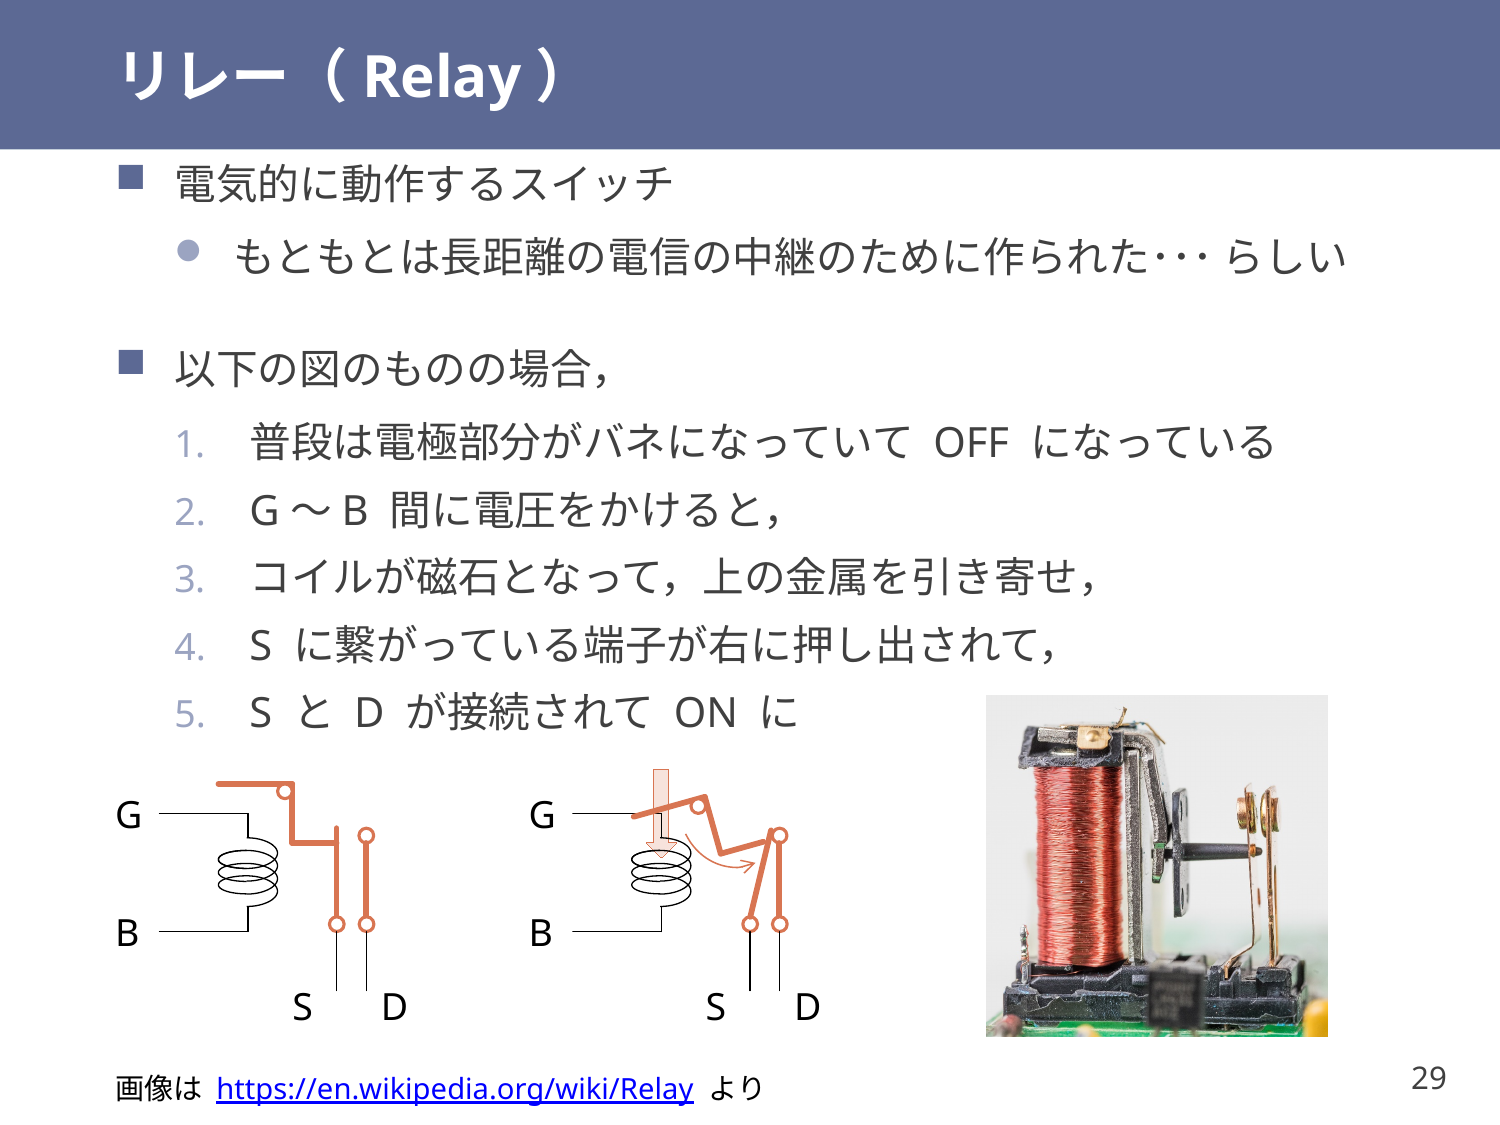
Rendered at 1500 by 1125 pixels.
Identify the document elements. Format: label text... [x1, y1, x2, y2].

text_box [356, 826, 376, 845]
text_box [634, 796, 763, 857]
text_box [357, 915, 376, 934]
text_box G [100, 783, 160, 844]
text_box S [277, 975, 337, 1035]
text_box B [100, 902, 160, 962]
text_box [740, 917, 760, 934]
text_box [276, 786, 291, 794]
text_box D [779, 975, 839, 1035]
title リレー（Relay） [100, 0, 1500, 150]
text_box G [513, 783, 573, 844]
text_box [327, 915, 347, 934]
text_box [651, 767, 671, 795]
picture [985, 695, 1328, 1037]
list 電気的に動作するスイッチ もともとは長距離の電信の中継のために作られた･･･ らしい 以下の図のものの場合， 普段は電極部分がバネになっていて OFF になっている G～B 間に電圧をかけると， コイルが磁石となって，上の金属を引き寄せ， S に繋がっている端子が右に押し出されて， S と D が接続されて ON に [100, 163, 1459, 726]
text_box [631, 862, 692, 932]
text_box B [513, 902, 573, 962]
text_box [770, 915, 790, 934]
text_box [774, 826, 789, 845]
text_box D [366, 975, 426, 1035]
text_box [218, 813, 278, 932]
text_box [749, 830, 772, 918]
text_box 画像は https://en.wikipedia.org/wiki/Relay より [100, 1060, 160, 1120]
text_box S [690, 975, 751, 1035]
text_box [275, 792, 287, 801]
